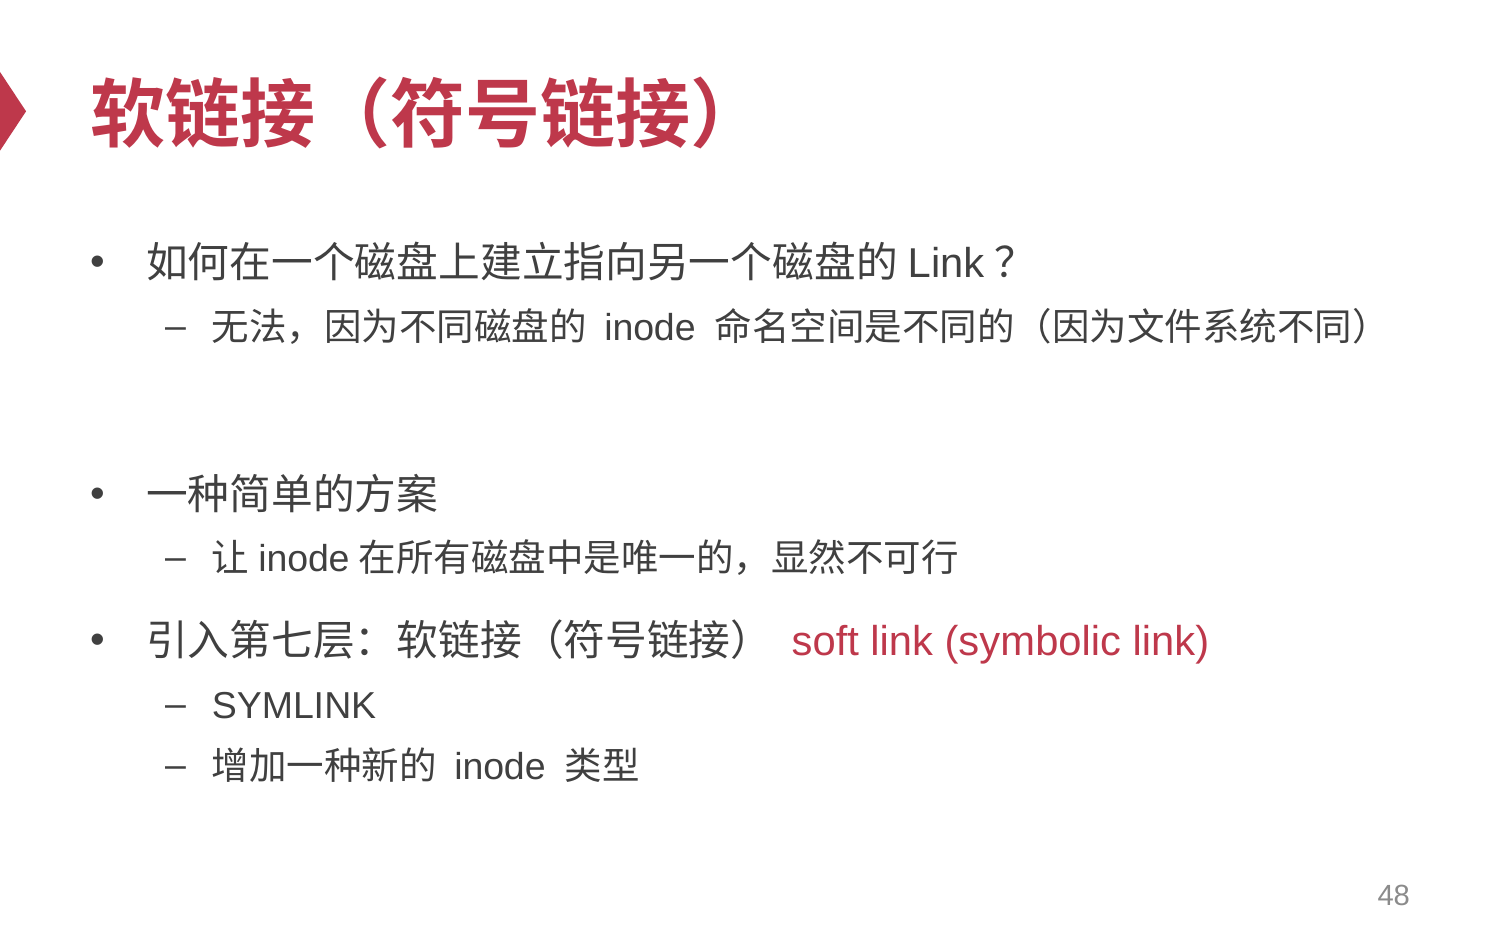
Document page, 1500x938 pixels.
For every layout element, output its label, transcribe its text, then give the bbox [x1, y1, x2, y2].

title 软链接（符号链接） [75, 37, 1425, 186]
list 如何在一个磁盘上建立指向另一个磁盘的Link？ 无法，因为不同磁盘的 inode 命名空间是不同的（因为文件系统不同） 一种简单的方案 让inode在所有磁盘中是唯一的，显然不可行 引入第七层：软链接（符号链接） soft link (symbolic link) SYMLINK 增加一种新的 inode 类型 [75, 218, 1425, 894]
slide_number 48 [1074, 868, 1425, 919]
